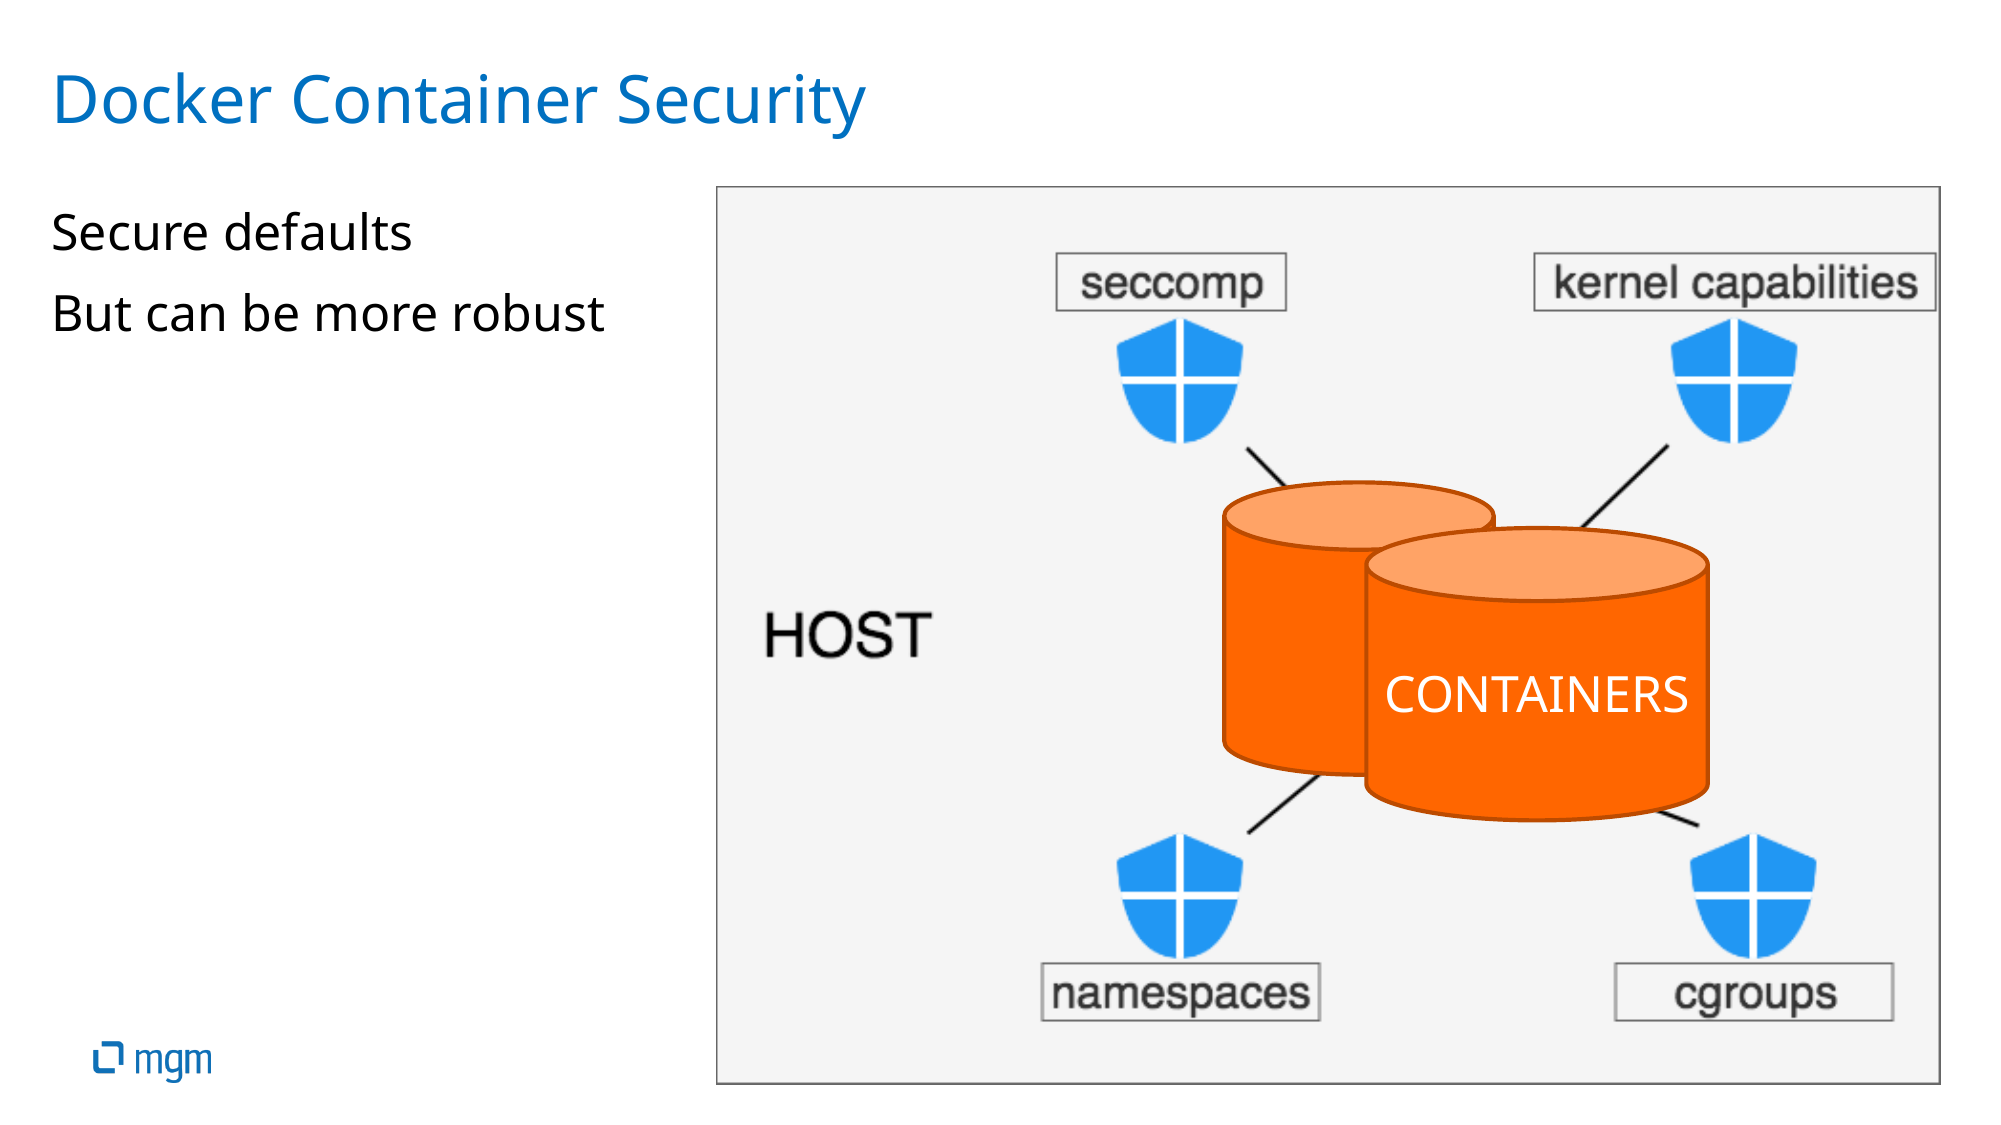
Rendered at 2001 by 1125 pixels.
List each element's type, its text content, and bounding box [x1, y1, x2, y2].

text_box But can be more robust [36, 273, 633, 354]
list Secure defaults [36, 193, 478, 273]
picture [93, 1041, 211, 1083]
title Docker Container Security [36, 49, 1877, 130]
picture [716, 185, 1941, 1086]
